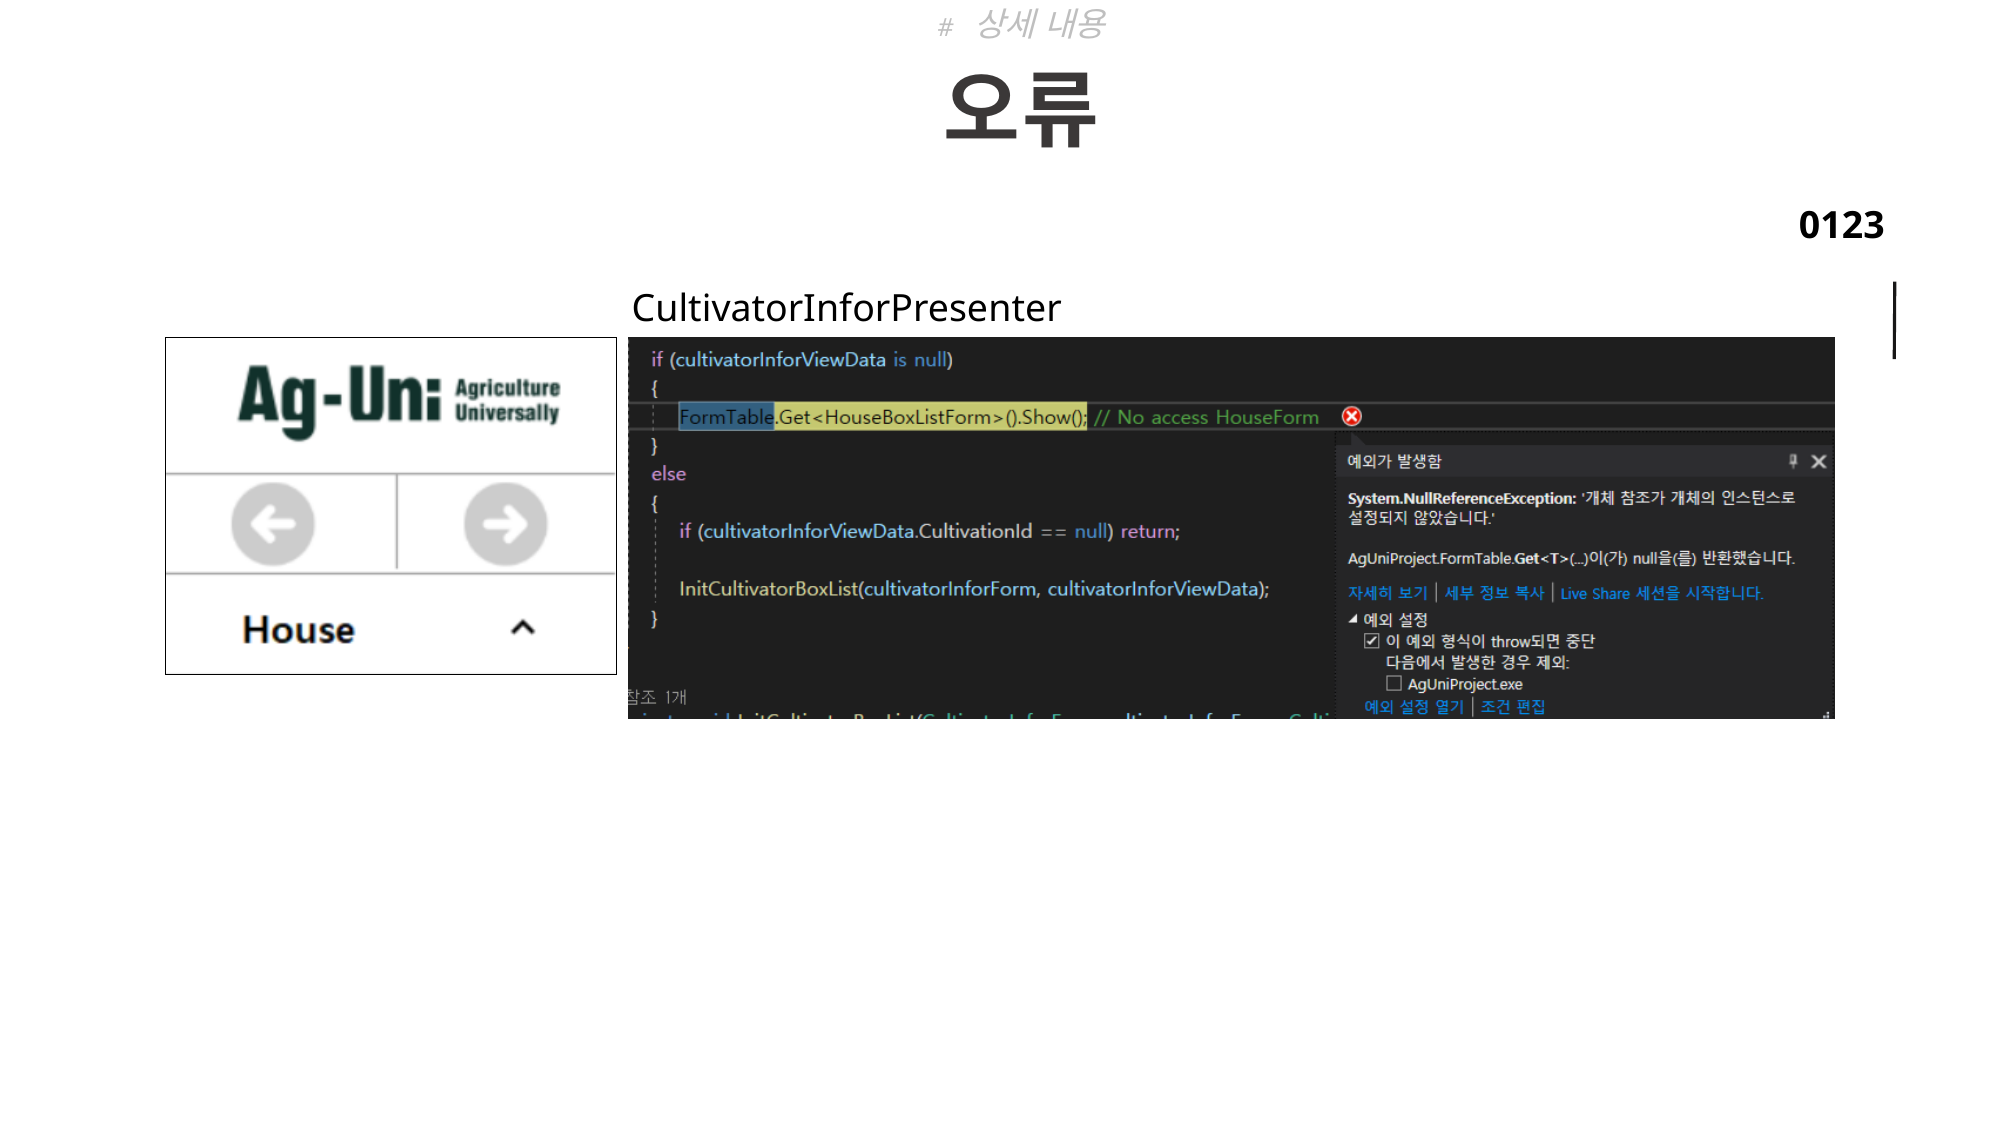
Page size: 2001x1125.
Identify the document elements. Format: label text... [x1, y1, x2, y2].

picture [165, 337, 617, 675]
text_box 오류 [370, 61, 1672, 196]
picture [628, 337, 1835, 720]
text_box # 상세 내용 [696, 0, 1346, 62]
text_box CultivatorInforPresenter [616, 277, 1617, 337]
